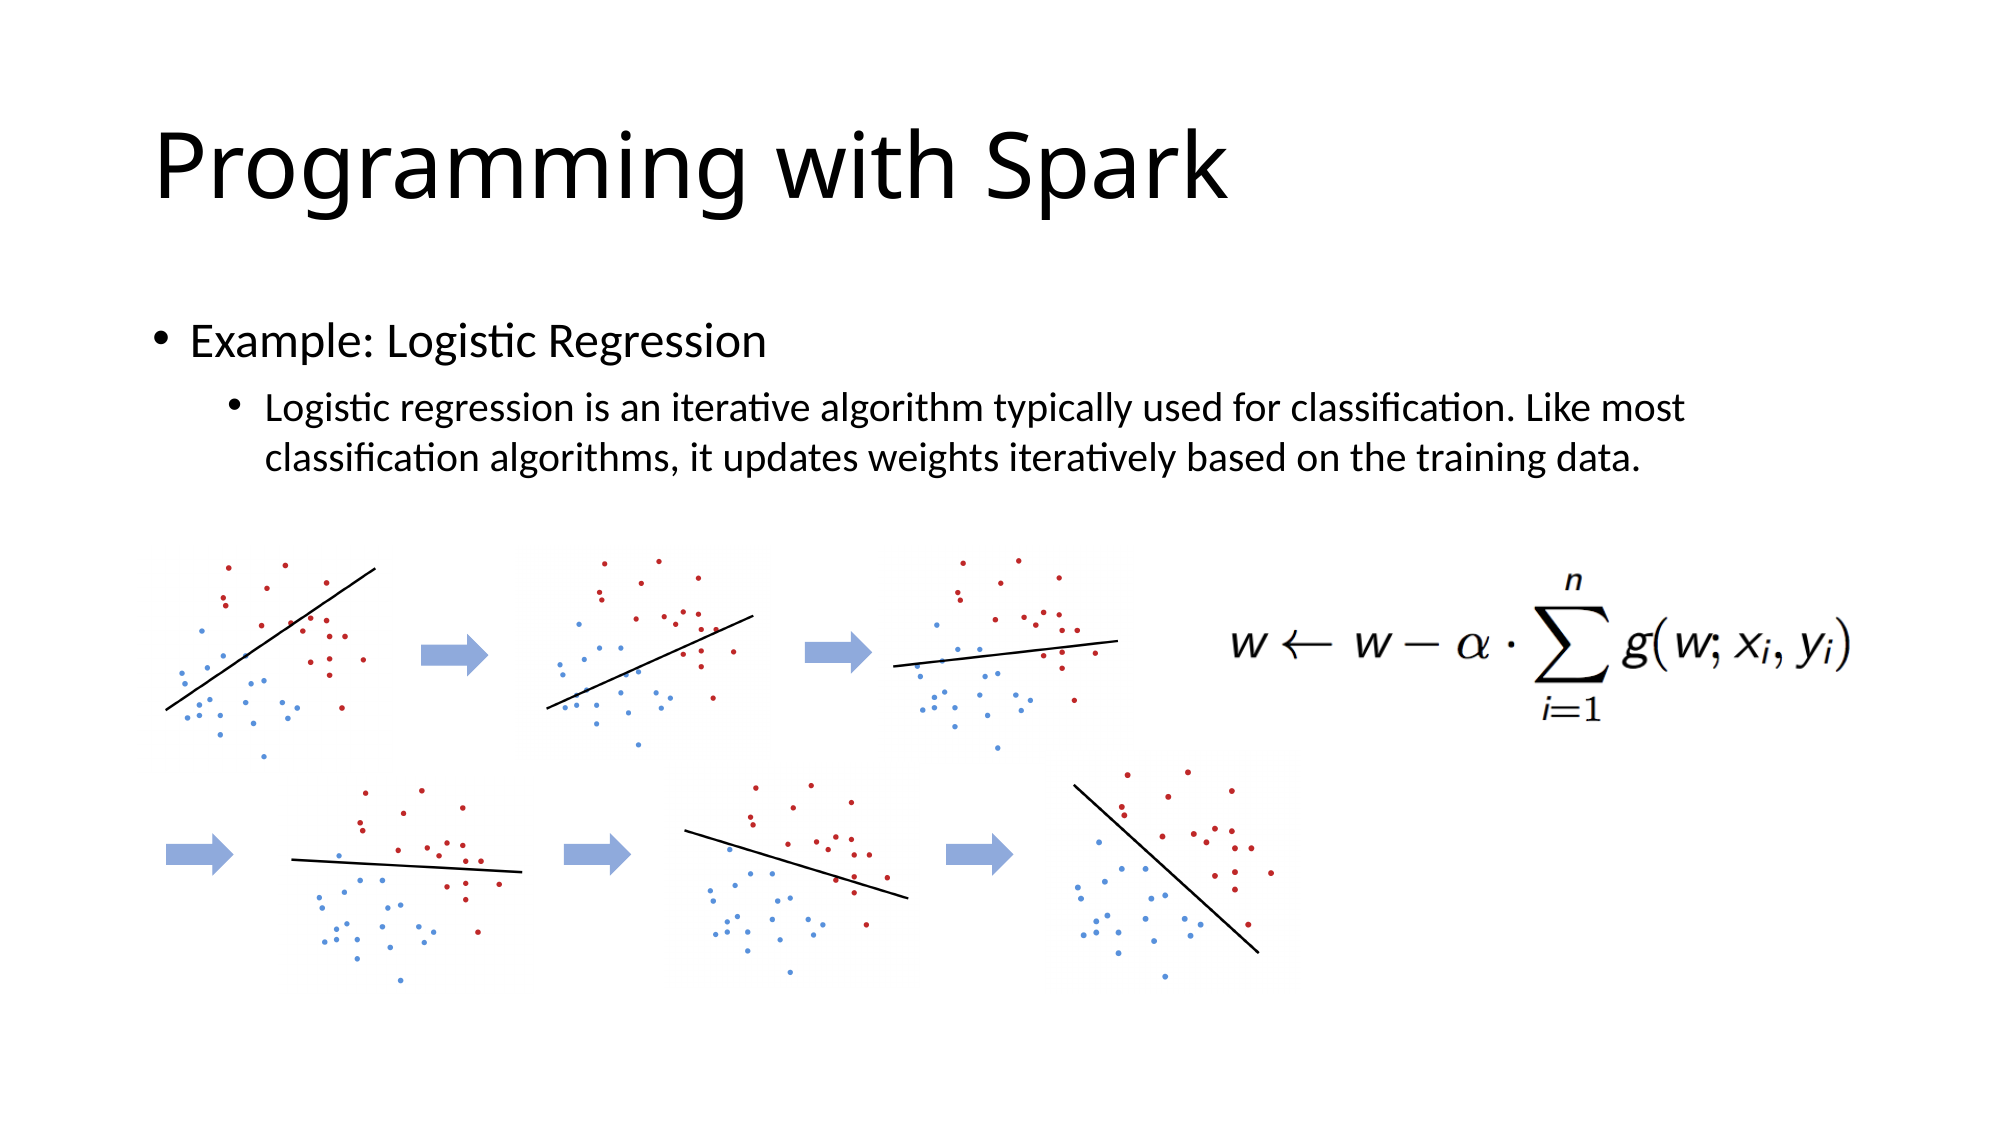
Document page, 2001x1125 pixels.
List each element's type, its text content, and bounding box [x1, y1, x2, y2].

picture [278, 776, 534, 994]
text_box [421, 633, 489, 677]
text_box [946, 833, 1014, 876]
picture [137, 545, 393, 773]
picture [515, 545, 771, 760]
title Programming with Spark [137, 59, 1863, 278]
text_box [166, 833, 234, 876]
text_box [563, 833, 632, 876]
picture [664, 541, 1904, 994]
list Example: Logistic Regression Logistic regression is an iterative algorithm typically used for classification. Like most classification algorithms, it updates weights iteratively based on the training data. [137, 299, 1863, 1014]
text_box [804, 631, 873, 674]
